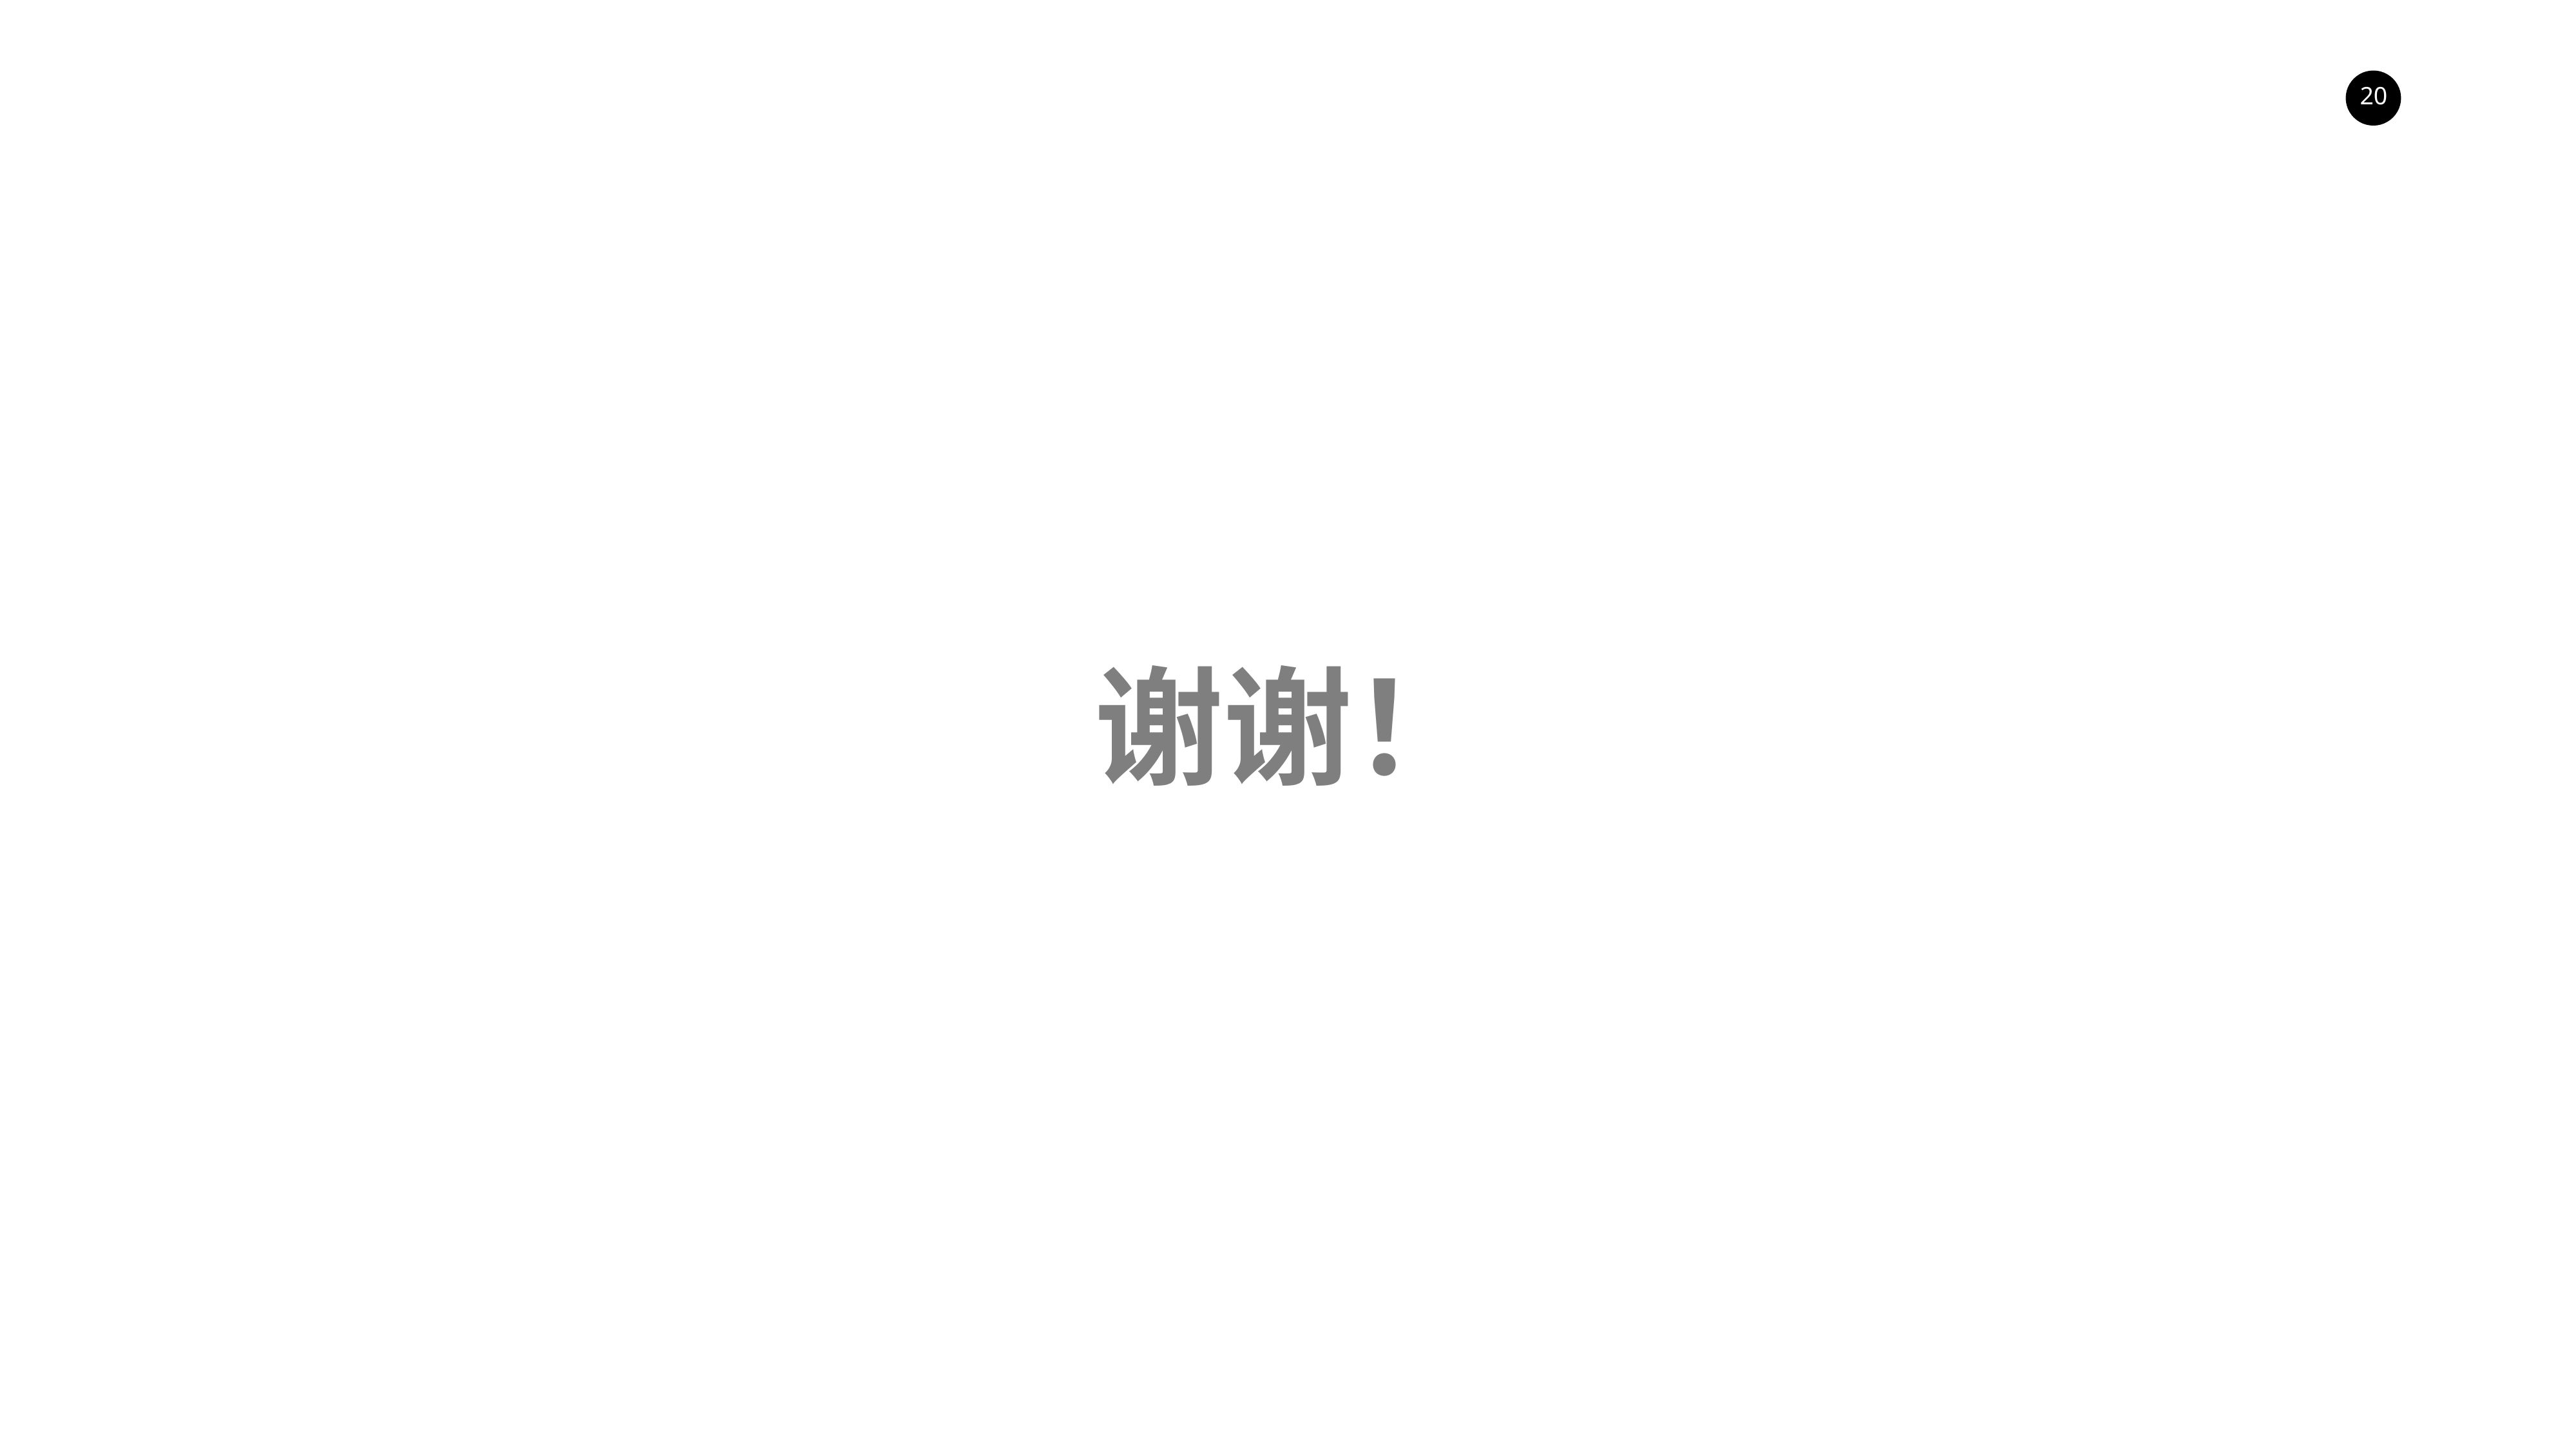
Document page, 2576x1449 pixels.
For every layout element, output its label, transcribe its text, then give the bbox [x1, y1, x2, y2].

text_box 谢谢！ [1012, 641, 1564, 806]
